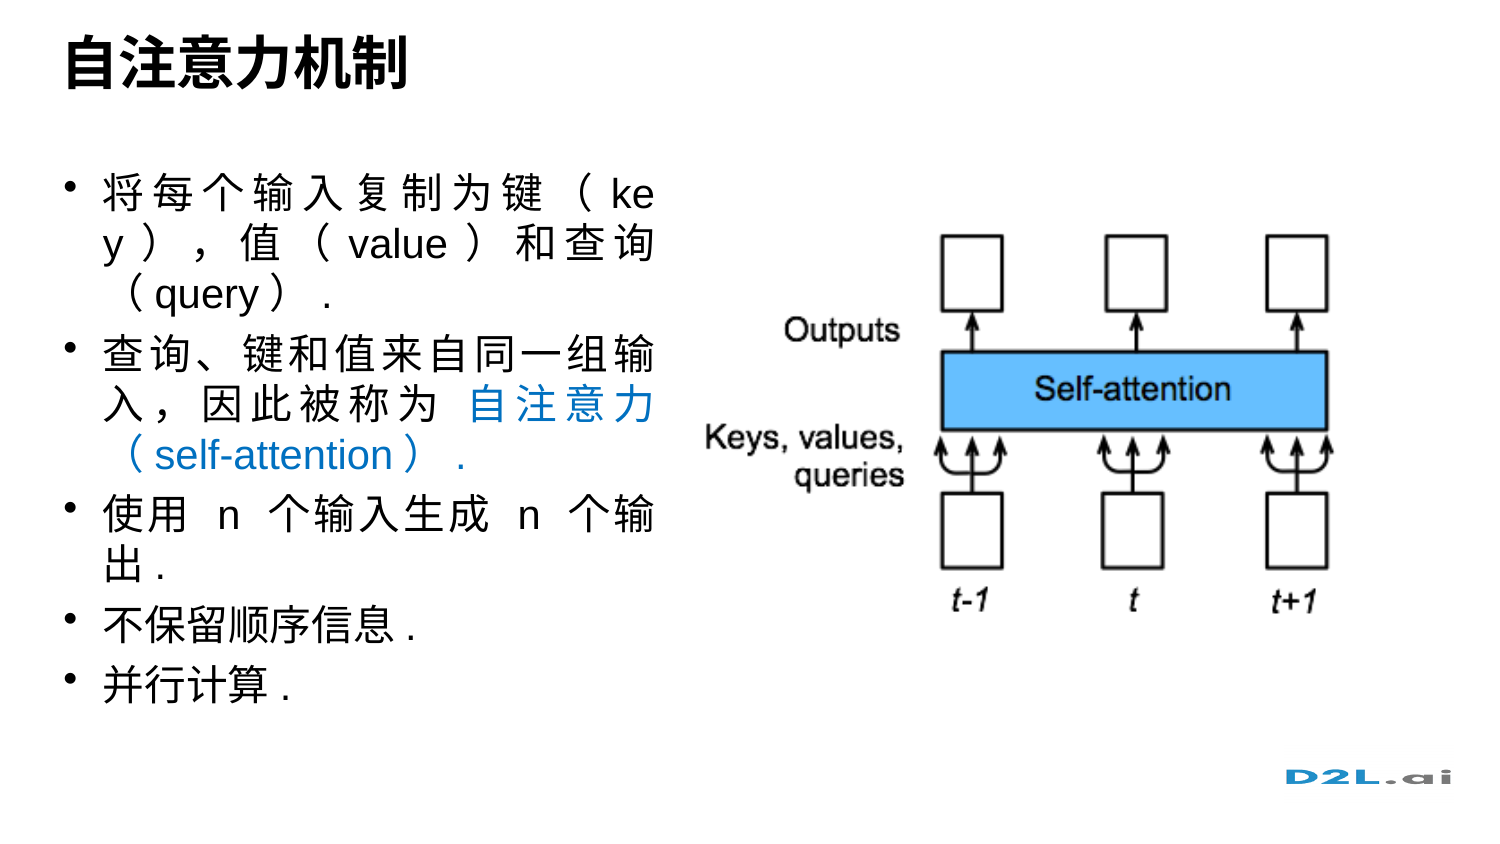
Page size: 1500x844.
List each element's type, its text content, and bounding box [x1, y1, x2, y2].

picture [1284, 745, 1454, 806]
list 将每个输入复制为键（key），值（value）和查询（query）. 查询、键和值来自同一组输入，因此被称为 自注意力（self-attention）. 使用 n 个输入生成 n 个输出. 不保留顺序信息. 并行计算. [55, 158, 664, 750]
picture [687, 231, 1341, 646]
title 自注意力机制 [52, 18, 1400, 109]
